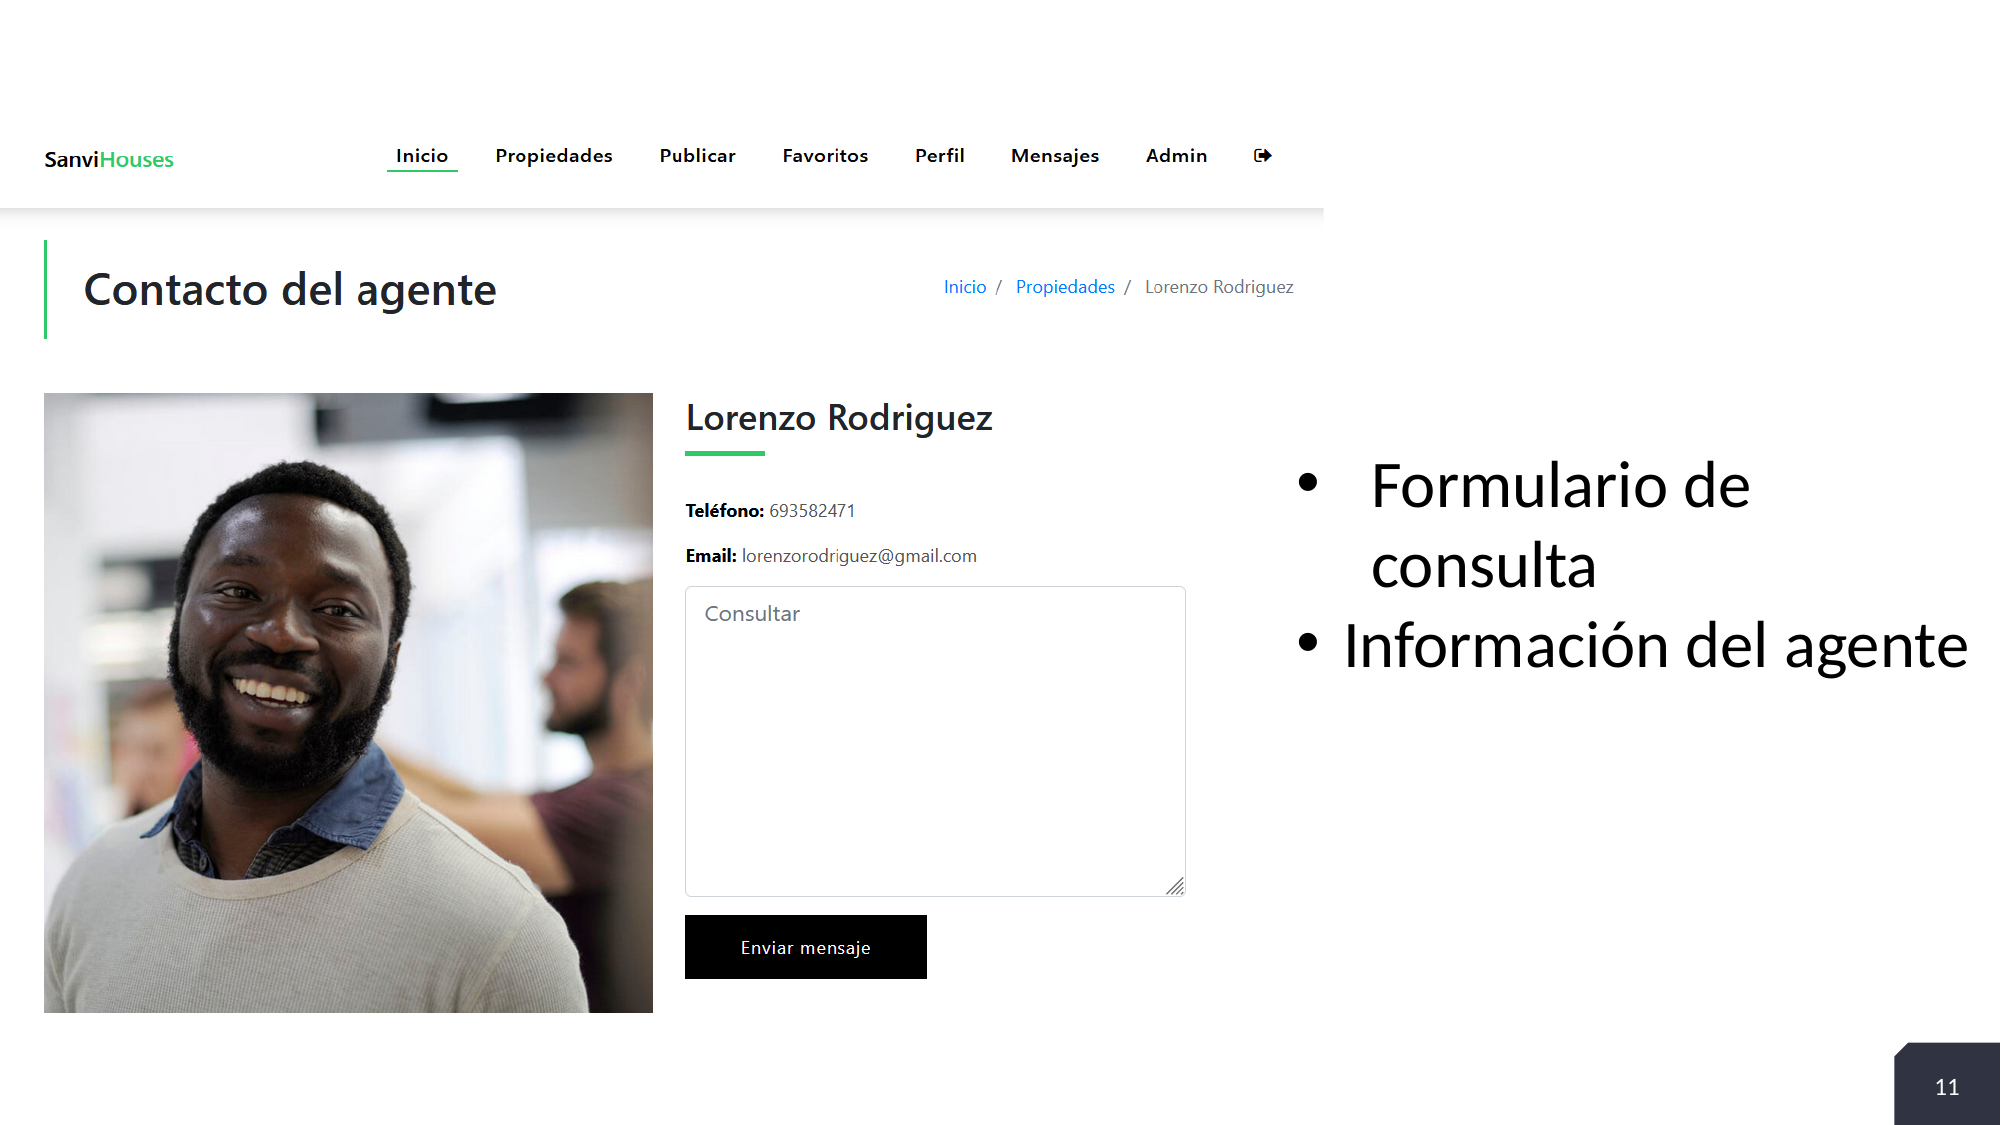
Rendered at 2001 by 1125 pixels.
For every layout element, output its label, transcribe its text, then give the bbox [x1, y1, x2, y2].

slide_number 11 [1894, 1052, 2000, 1119]
picture [0, 112, 1324, 1013]
text_box Formulario de consulta Información del agente [1324, 433, 2000, 689]
